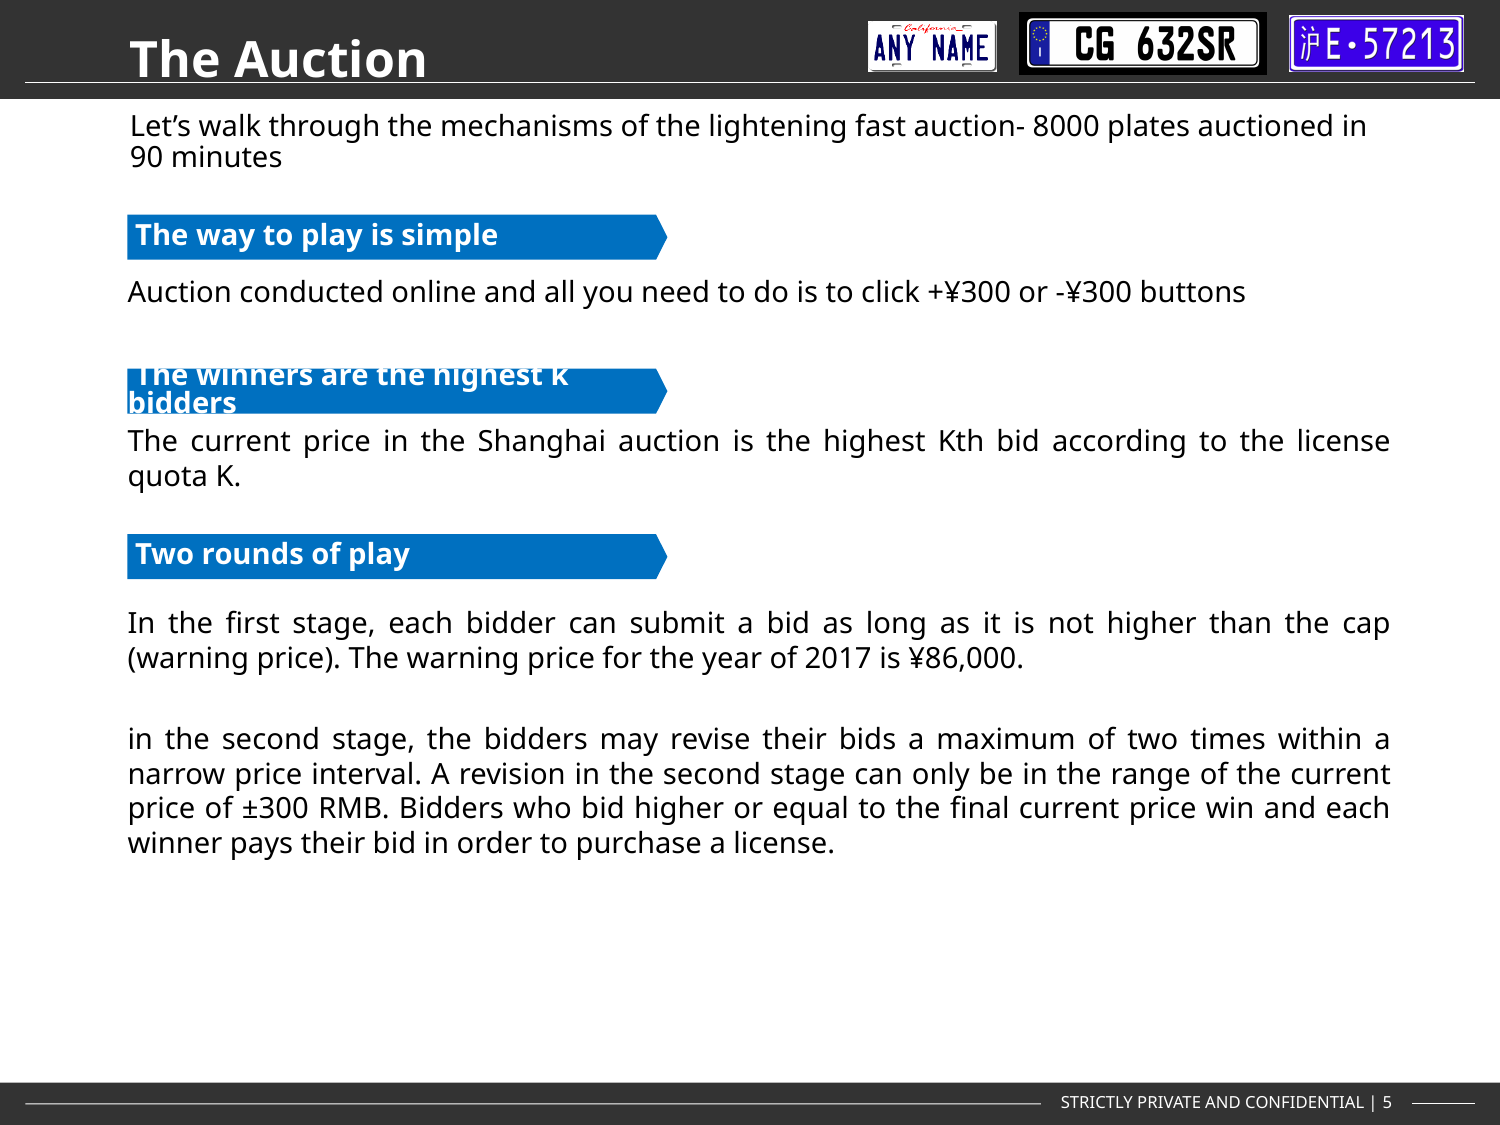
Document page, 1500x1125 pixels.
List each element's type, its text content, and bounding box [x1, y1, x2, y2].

text_box The winners are the highest k bidders [127, 368, 668, 414]
text_box The current price in the Shanghai auction is the highest Kth bid according to the license quota K. [127, 431, 1392, 483]
text_box The way to play is simple [127, 214, 668, 260]
text_box Auction conducted online and all you need to do is to click +¥300 or -¥300 buttons [127, 265, 1392, 317]
text_box The Auction [115, 23, 1409, 96]
picture [1289, 15, 1464, 72]
text_box Two rounds of play [127, 534, 668, 580]
picture [1019, 12, 1267, 23]
text_box In the first stage, each bidder can submit a bid as long as it is not higher than the cap (warning price). The warning price for the year of 2017 is ¥86,000. in the second stage, the bidders may revise their bids a maximum of two times within a narrow price interval. A revision in the second stage can only be in the range of the current price of ±300 RMB. Bidders who bid higher or equal to the final current price win and each winner pays their bid in order to purchase a license. [127, 556, 1392, 908]
title Let’s walk through the mechanisms of the lightening fast auction- 8000 plates auctioned in 90 minutes [115, 101, 1409, 184]
